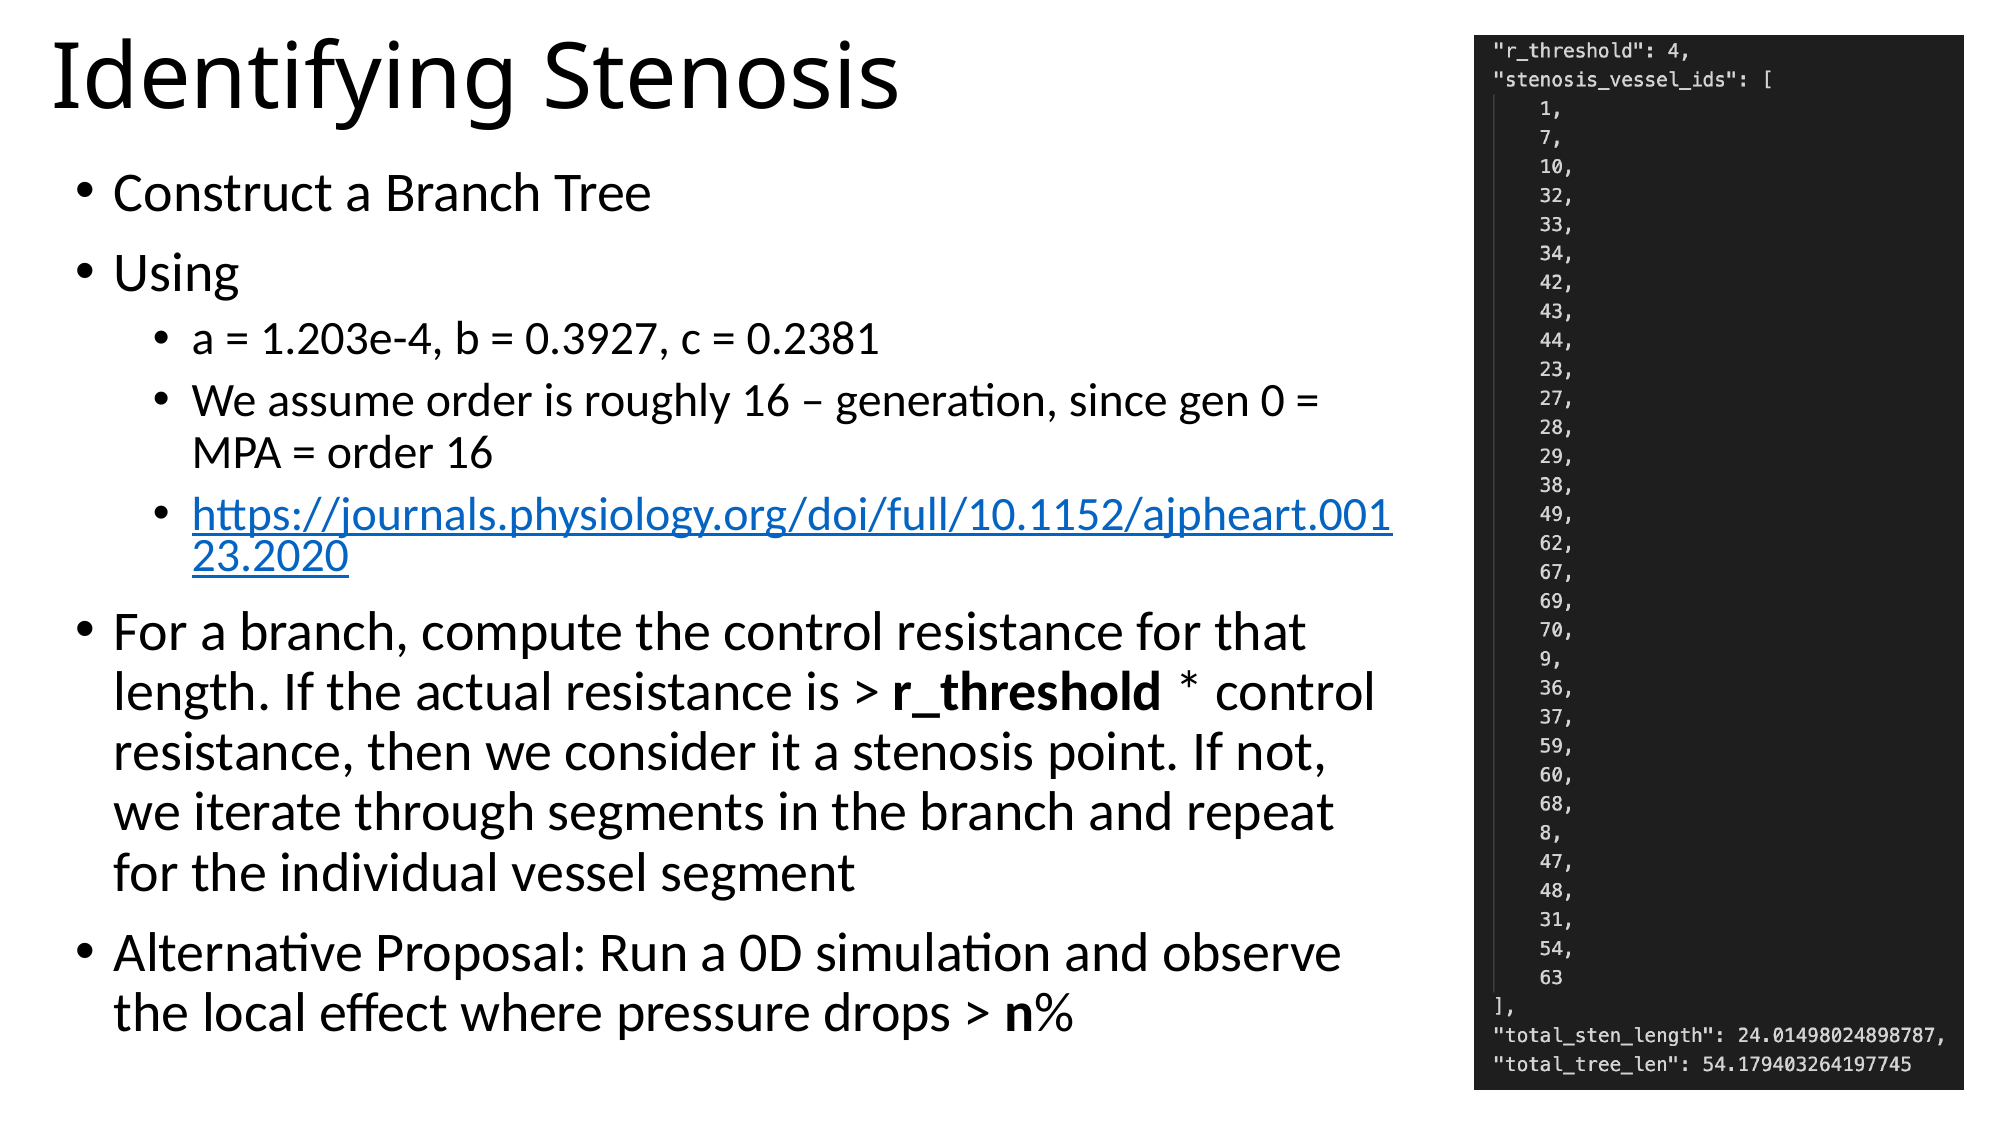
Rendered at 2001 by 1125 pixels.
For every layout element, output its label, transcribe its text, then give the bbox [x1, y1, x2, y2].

title Identifying Stenosis [36, 3, 1410, 156]
picture [1474, 35, 1964, 1090]
